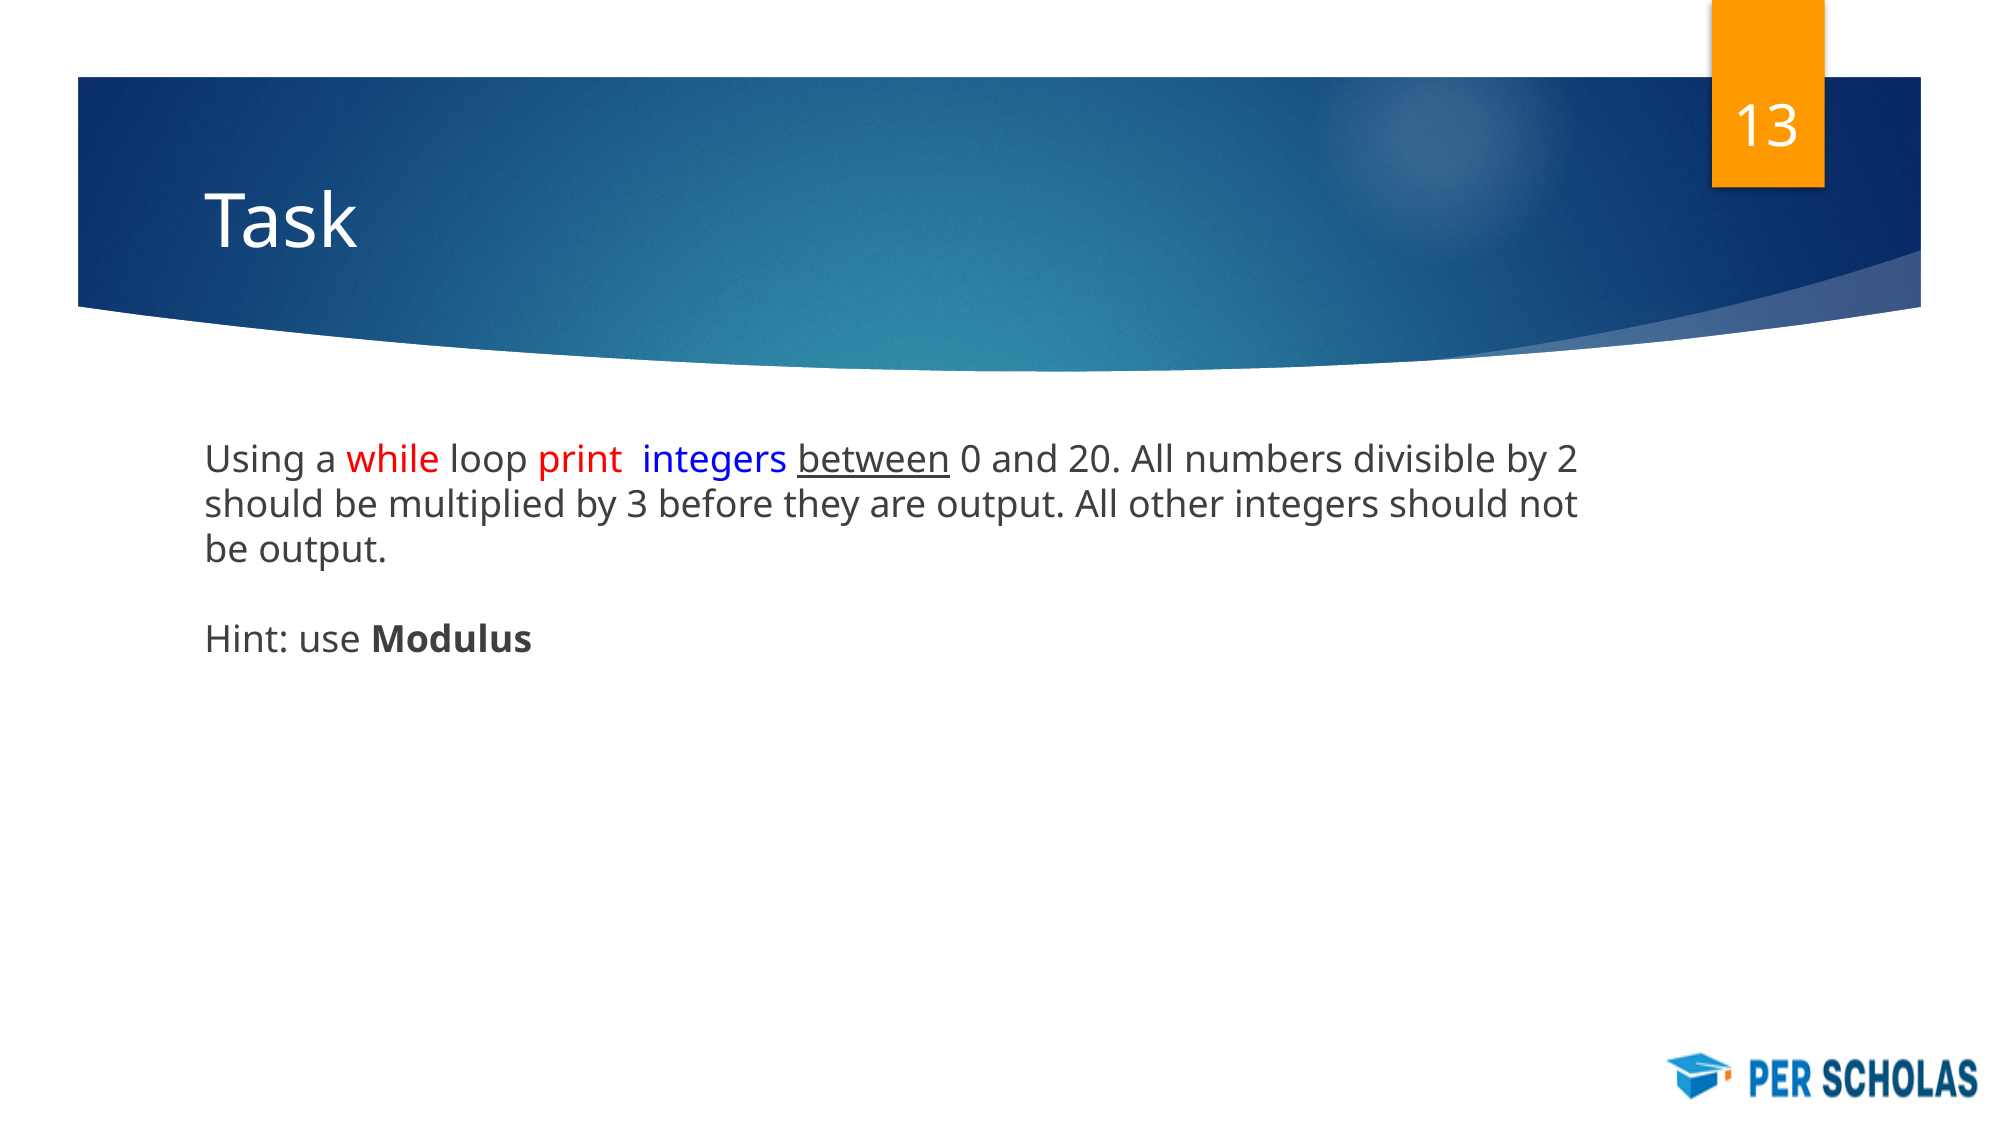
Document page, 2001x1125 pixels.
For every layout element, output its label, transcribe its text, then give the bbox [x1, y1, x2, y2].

title Task [189, 159, 1627, 276]
picture [79, 78, 1920, 371]
list Using a while loop print integers between 0 and 20. All numbers divisible by 2 should be multiplied by 3 before they are output. All other integers should not be output. Hint: use Modulus [189, 427, 1627, 988]
picture [1662, 1020, 1987, 1125]
slide_number ‹#› [1698, 48, 1836, 175]
title Scope – Global vs Local [1501, 309, 1754, 355]
